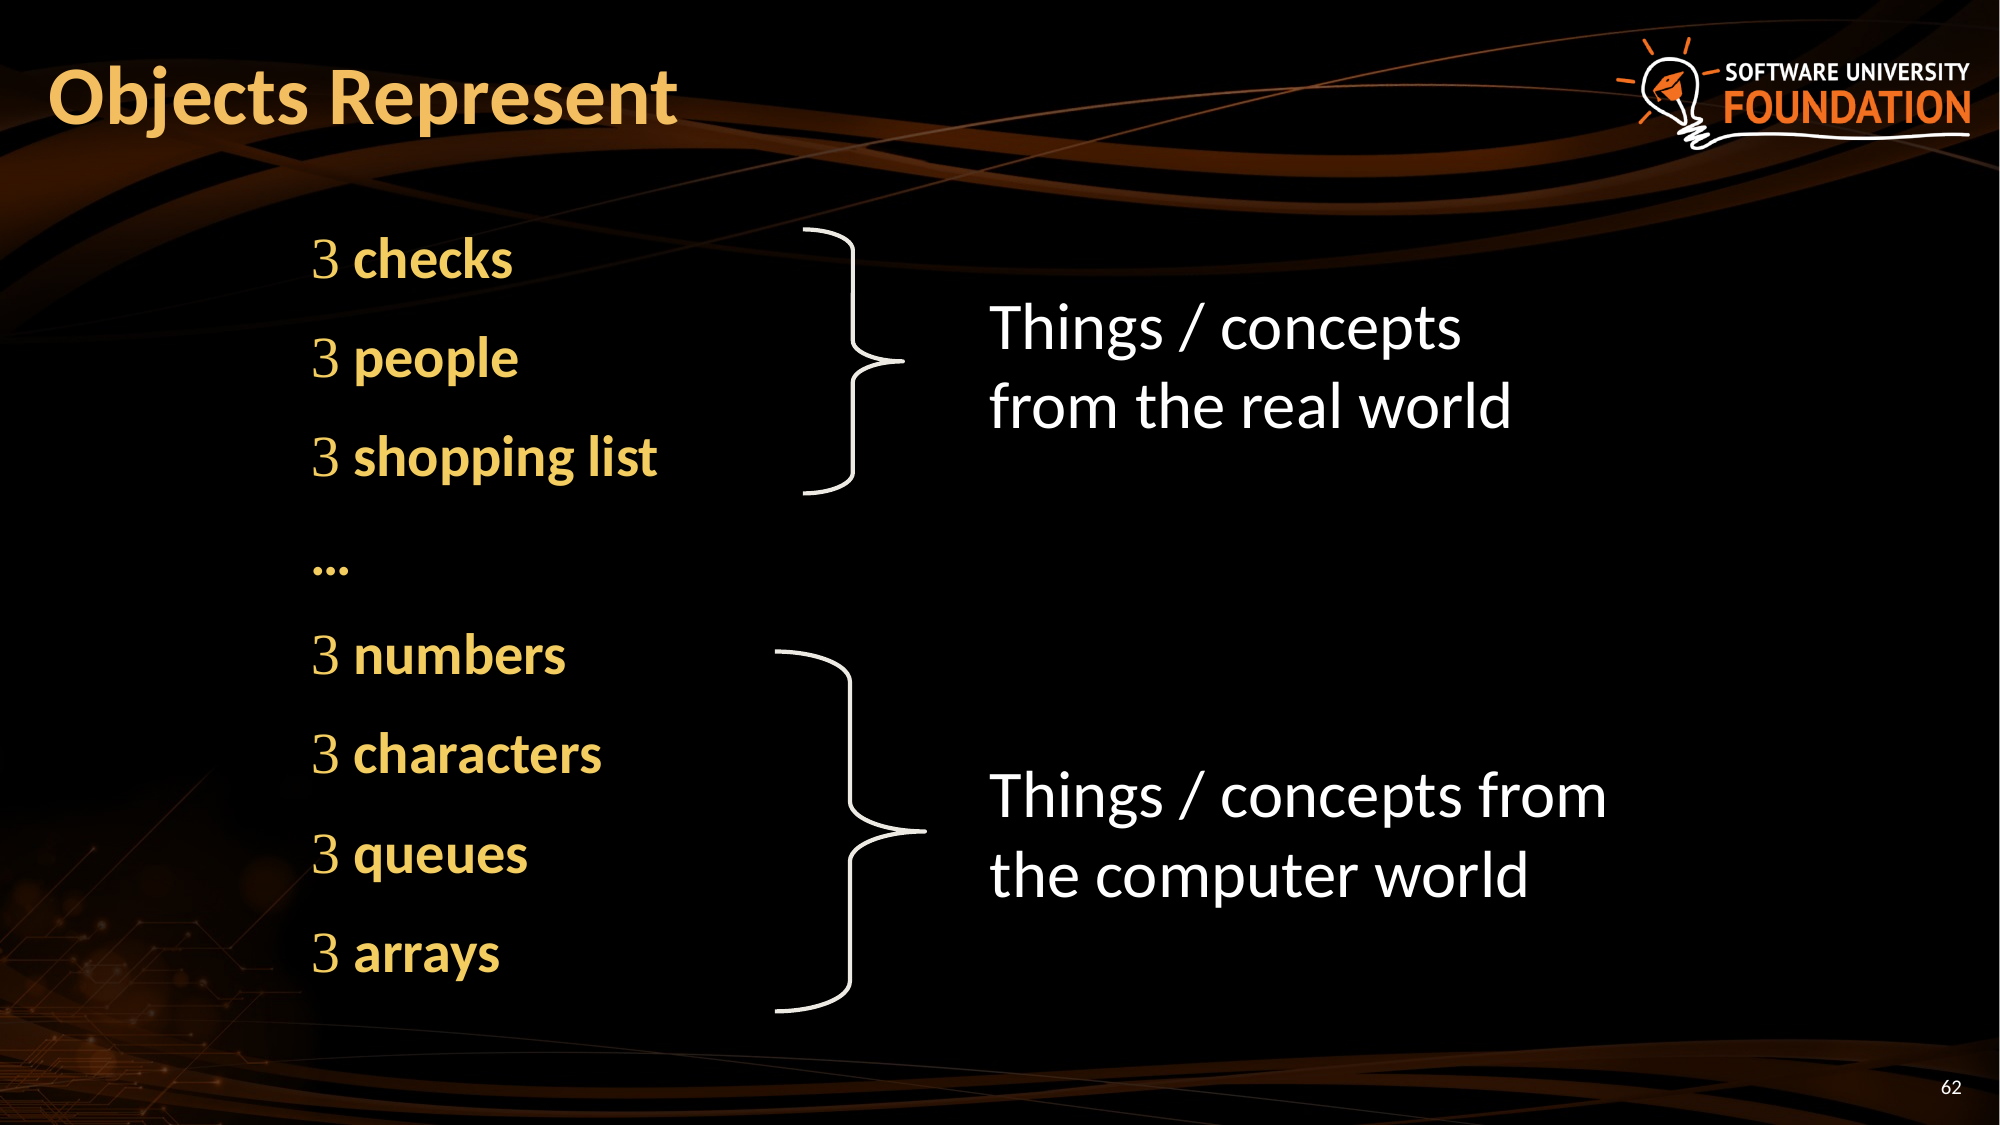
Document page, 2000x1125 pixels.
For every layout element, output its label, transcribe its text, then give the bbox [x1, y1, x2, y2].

text_box [774, 651, 925, 1012]
picture [0, 0, 2000, 1125]
slide_number 62 [1897, 1070, 1968, 1103]
title Objects Represent [30, 6, 1602, 189]
text_box Things / concepts from the real world [974, 275, 1600, 450]
text_box Things / concepts from the computer world [974, 743, 1650, 919]
text_box  checks  people  shopping list …  numbers  characters  queues  arrays [296, 212, 1484, 992]
text_box [802, 229, 903, 494]
